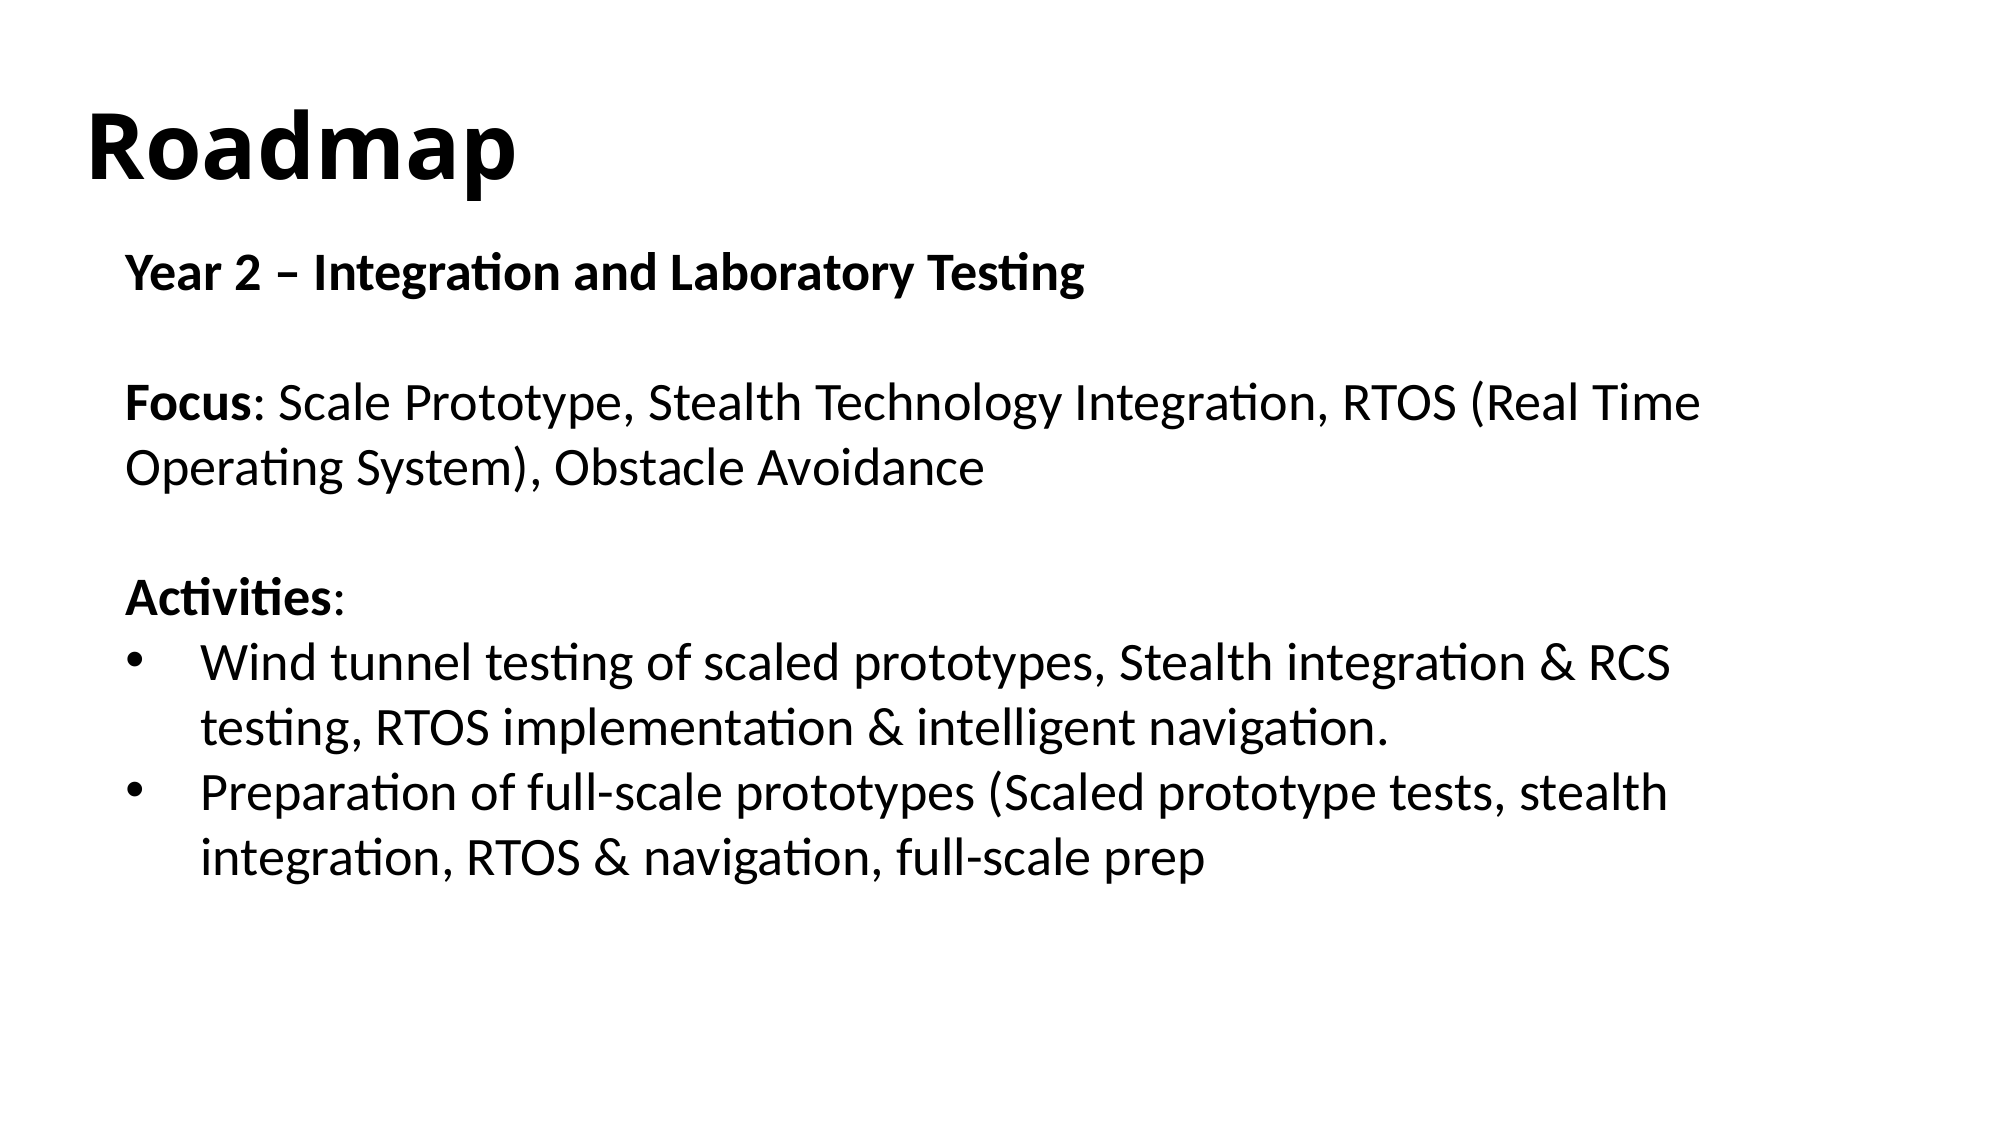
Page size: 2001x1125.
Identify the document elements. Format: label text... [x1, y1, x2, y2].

text_box Year 2 – Integration and Laboratory Testing Focus: Scale Prototype, Stealth Technology Integration, RTOS (Real Time Operating System), Obstacle Avoidance Activities: Wind tunnel testing of scaled prototypes, Stealth integration & RCS testing, RTOS implementation & intelligent navigation. Preparation of full-scale prototypes (Scaled prototype tests, stealth integration, RTOS & navigation, full-scale prep [110, 229, 1836, 894]
text_box Roadmap [69, 80, 534, 206]
